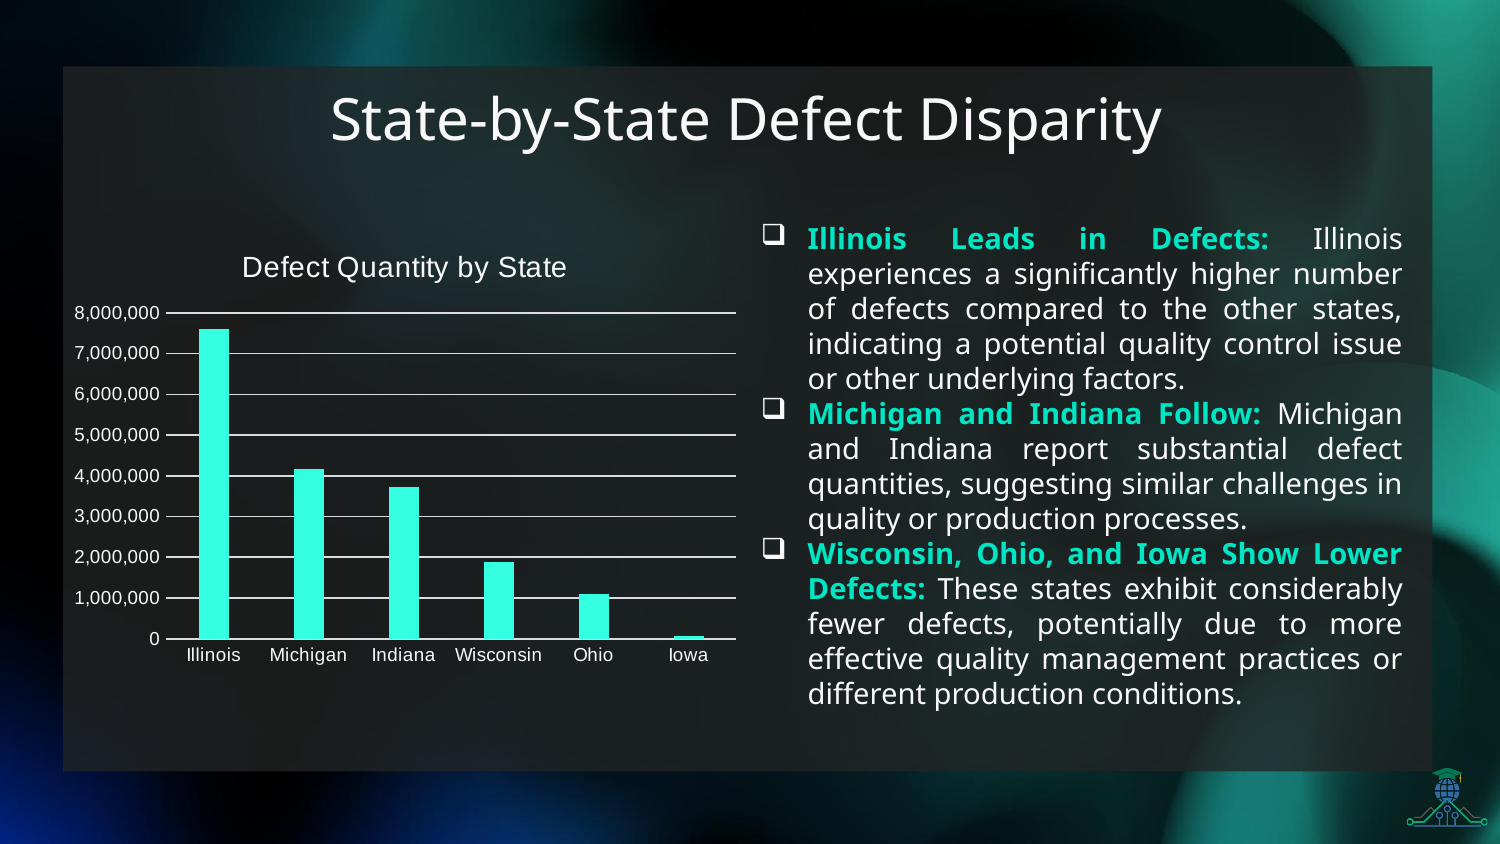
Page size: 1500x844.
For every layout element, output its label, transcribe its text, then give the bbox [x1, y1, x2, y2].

picture [0, 0, 1500, 844]
text_box Illinois Leads in Defects: Illinois experiences a significantly higher number of defects compared to the other states, indicating a potential quality control issue or other underlying factors. Michigan and Indiana Follow: Michigan and Indiana report substantial defect quantities, suggesting similar challenges in quality or production processes. Wisconsin, Ohio, and Iowa Show Lower Defects: These states exhibit considerably fewer defects, potentially due to more effective quality management practices or different production conditions. [746, 213, 1418, 718]
chart [60, 225, 751, 676]
title State-by-State Defect Disparity [60, 67, 1432, 198]
